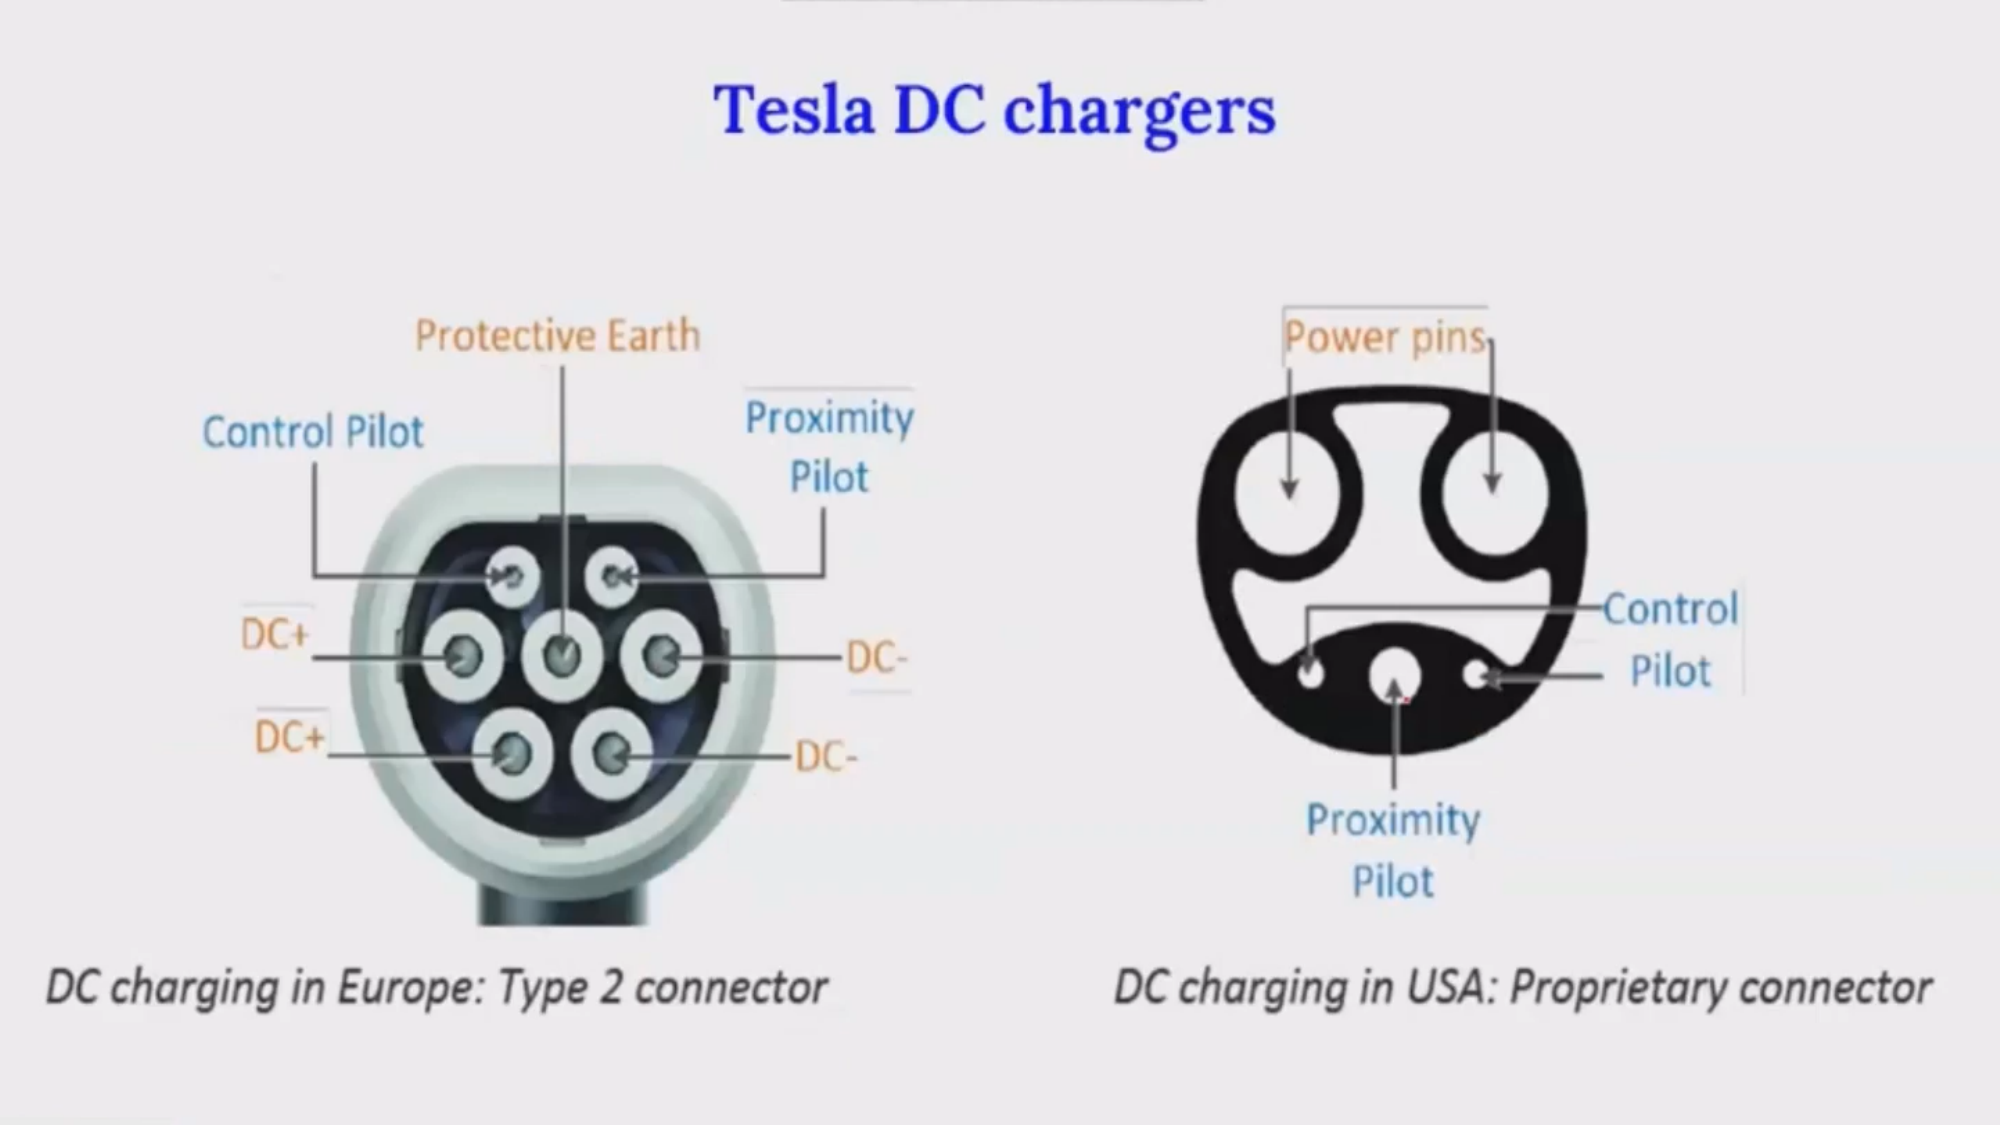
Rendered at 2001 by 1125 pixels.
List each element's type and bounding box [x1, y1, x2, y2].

list [0, 0, 2000, 1125]
